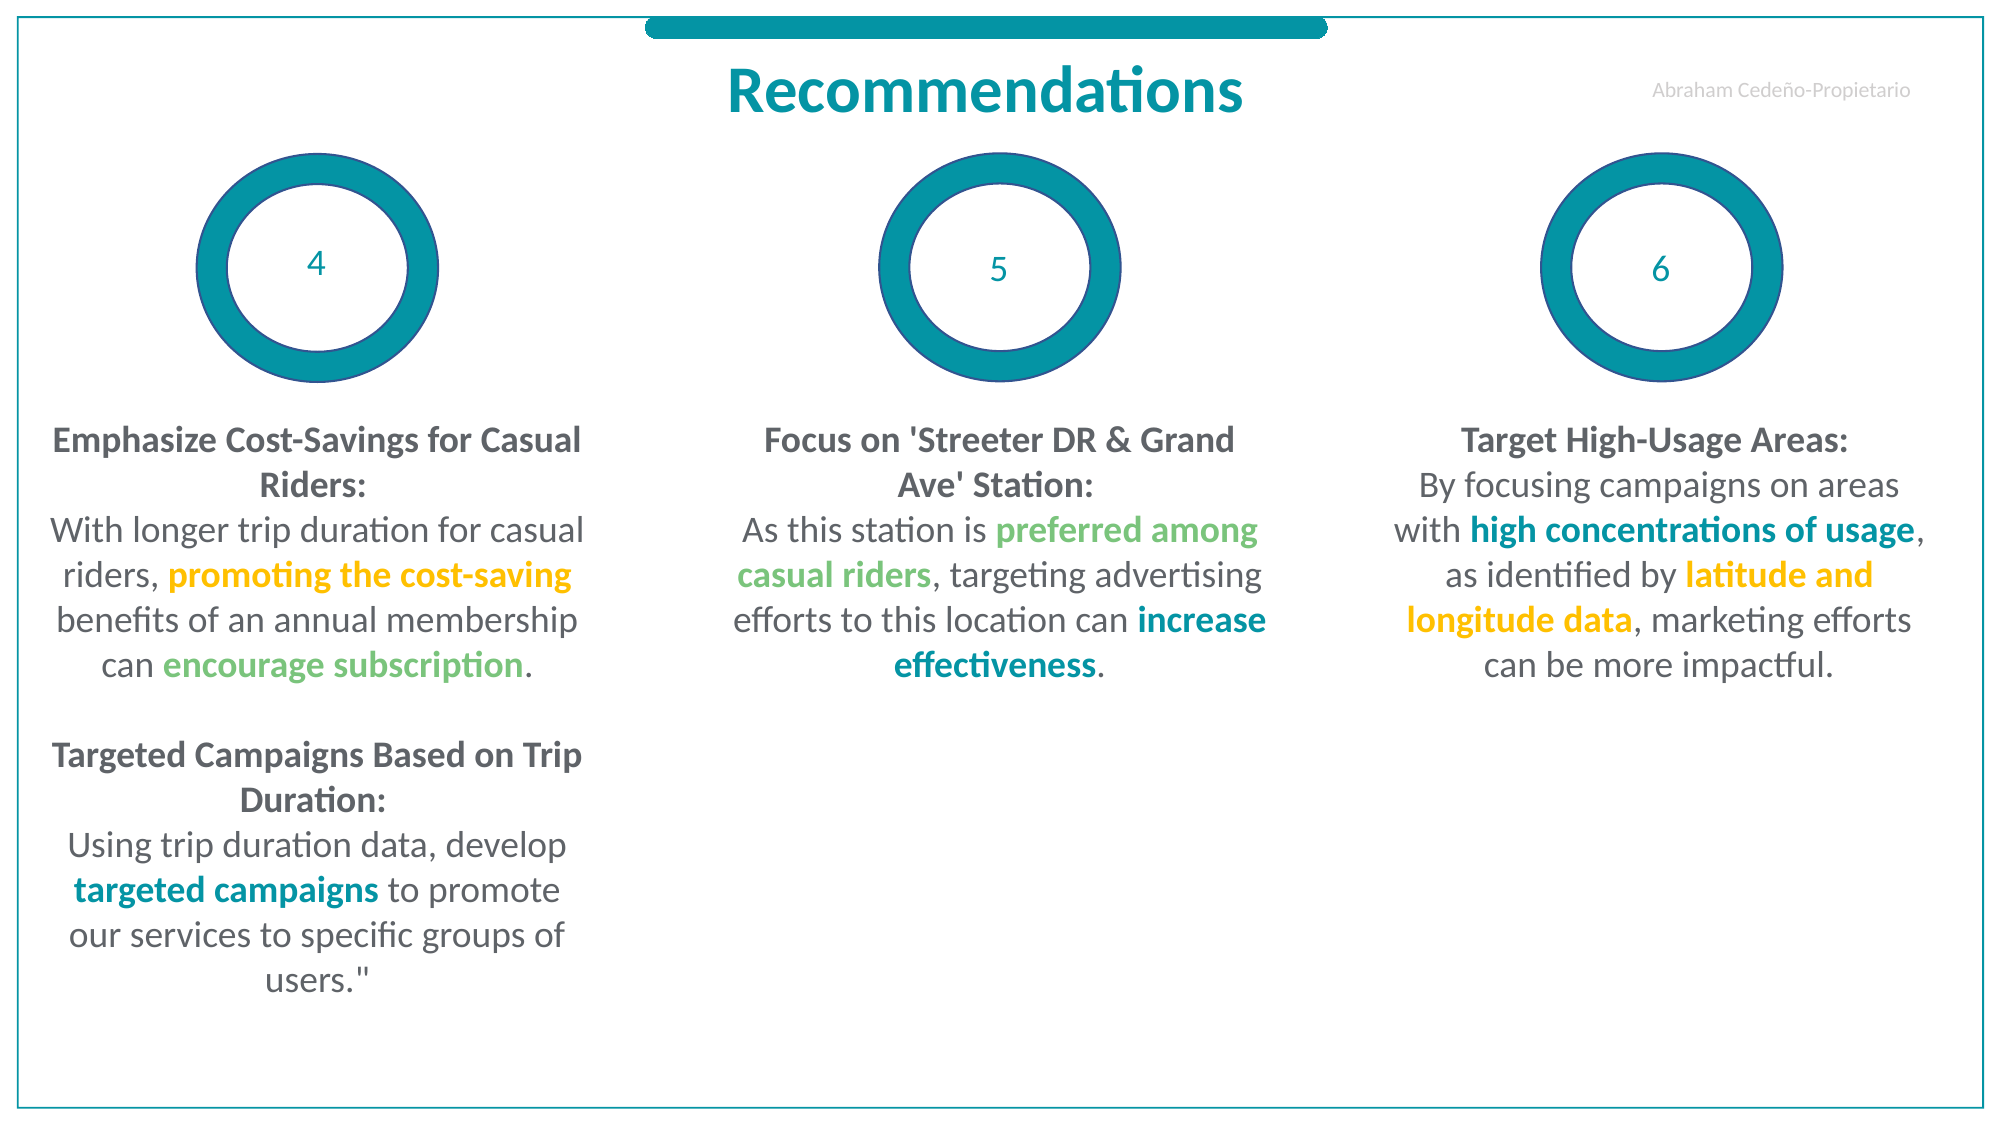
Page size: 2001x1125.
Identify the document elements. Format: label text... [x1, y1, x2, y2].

text_box [1540, 152, 1784, 383]
text_box Recommendations [701, 38, 1272, 134]
text_box 4 [292, 231, 343, 291]
text_box Focus on 'Streeter DR & Grand Ave' Station: As this station is preferred among casual riders, targeting advertising efforts to this location can increase effectiveness. [715, 407, 1285, 692]
text_box [16, 16, 1985, 1109]
text_box [195, 152, 440, 384]
text_box Target High-Usage Areas: By focusing campaigns on areas with high concentrations of usage, as identified by latitude and longitude data, marketing efforts can be more impactful. [1374, 407, 1944, 692]
text_box 5 [974, 236, 1026, 297]
text_box [645, 16, 1328, 39]
text_box 6 [1636, 236, 1688, 297]
text_box Emphasize Cost-Savings for Casual Riders: With longer trip duration for casual riders, promoting the cost-saving benefits of an annual membership can encourage subscription. Targeted Campaigns Based on Trip Duration: Using trip duration data, develop targeted campaigns to promote our services to specific groups of users." [32, 407, 602, 1007]
text_box [878, 152, 1122, 383]
